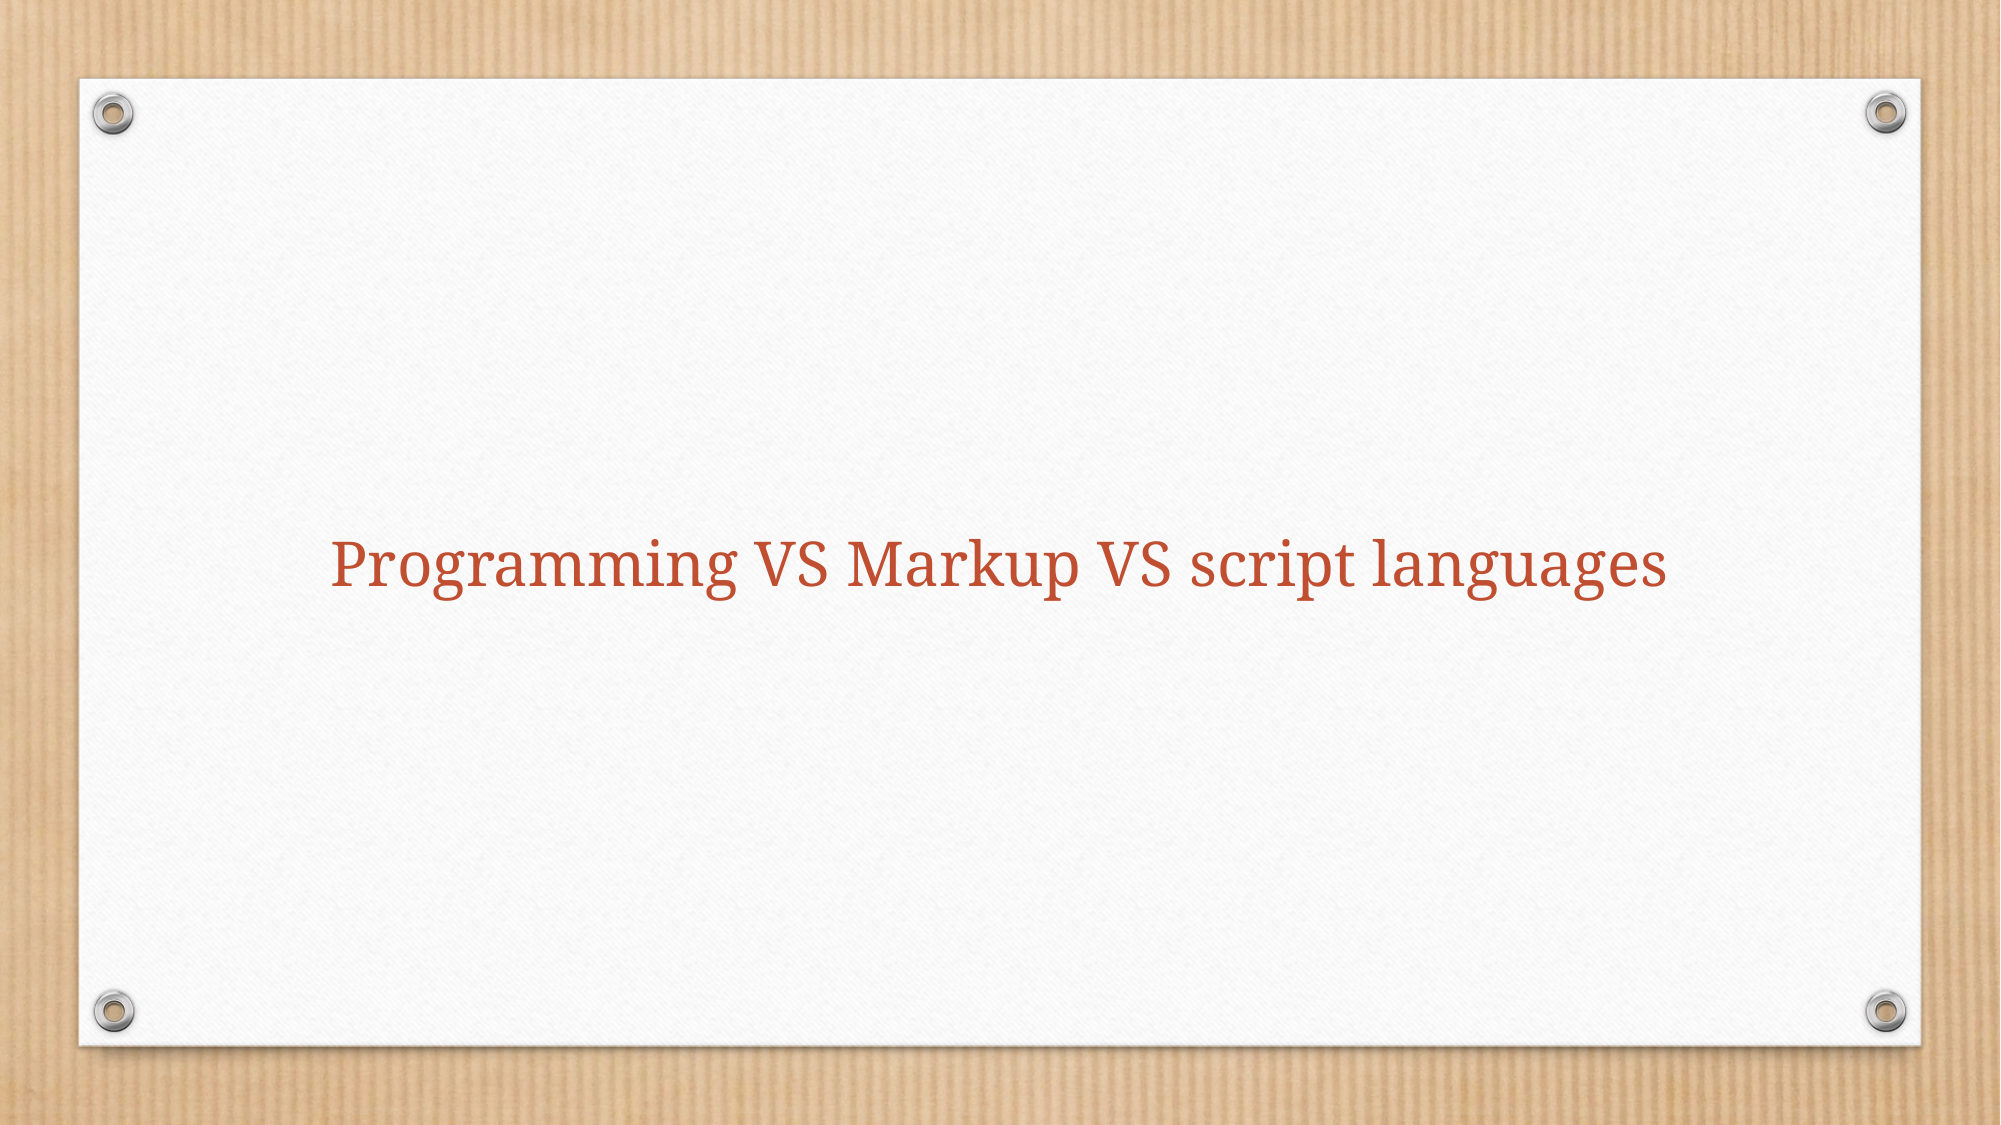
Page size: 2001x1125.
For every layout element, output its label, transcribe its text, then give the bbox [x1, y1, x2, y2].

picture [0, 0, 2001, 1125]
title Programming VS Markup VS script languages [294, 508, 1706, 617]
